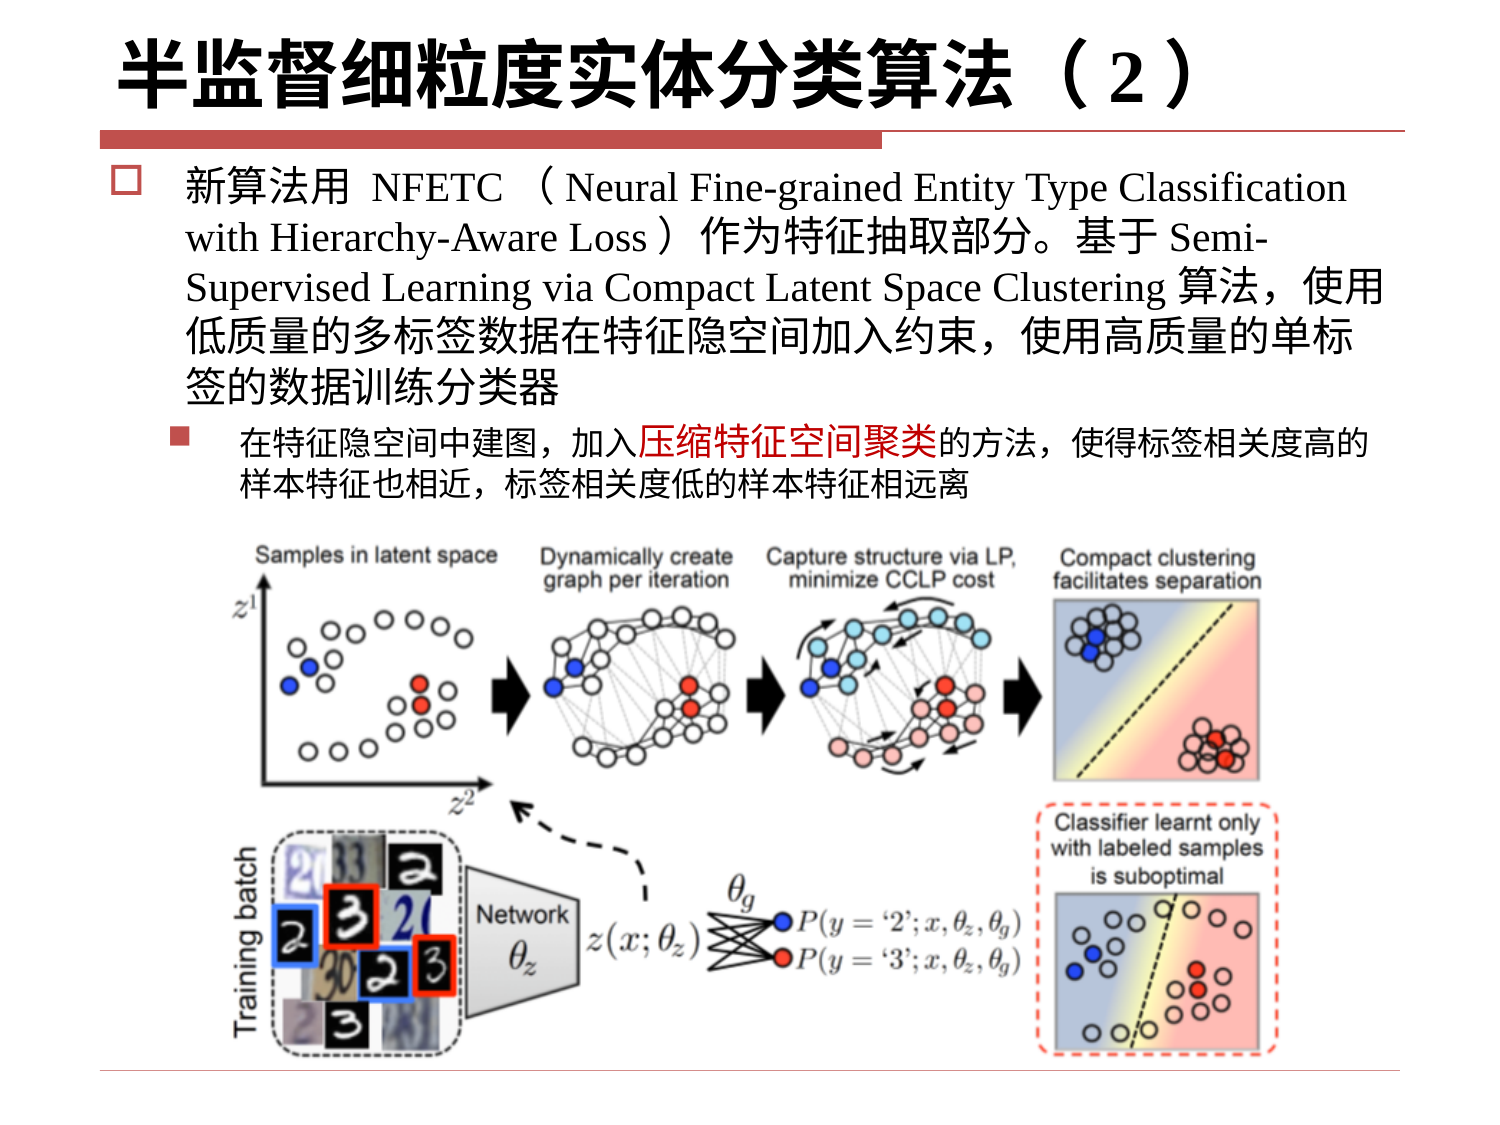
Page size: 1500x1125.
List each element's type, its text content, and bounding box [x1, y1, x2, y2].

list 新算法用 NFETC（Neural Fine-grained Entity Type Classification with Hierarchy-Aware Loss）作为特征抽取部分。基于Semi-Supervised Learning via Compact Latent Space Clustering算法，使用低质量的多标签数据在特征隐空间加入约束，使用高质量的单标签的数据训练分类器 在特征隐空间中建图，加入压缩特征空间聚类的方法，使得标签相关度高的样本特征也相近，标签相关度低的样本特征相远离 [92, 152, 1406, 1059]
title 半监督细粒度实体分类算法（2） [100, 30, 1412, 126]
picture [212, 528, 1288, 1061]
